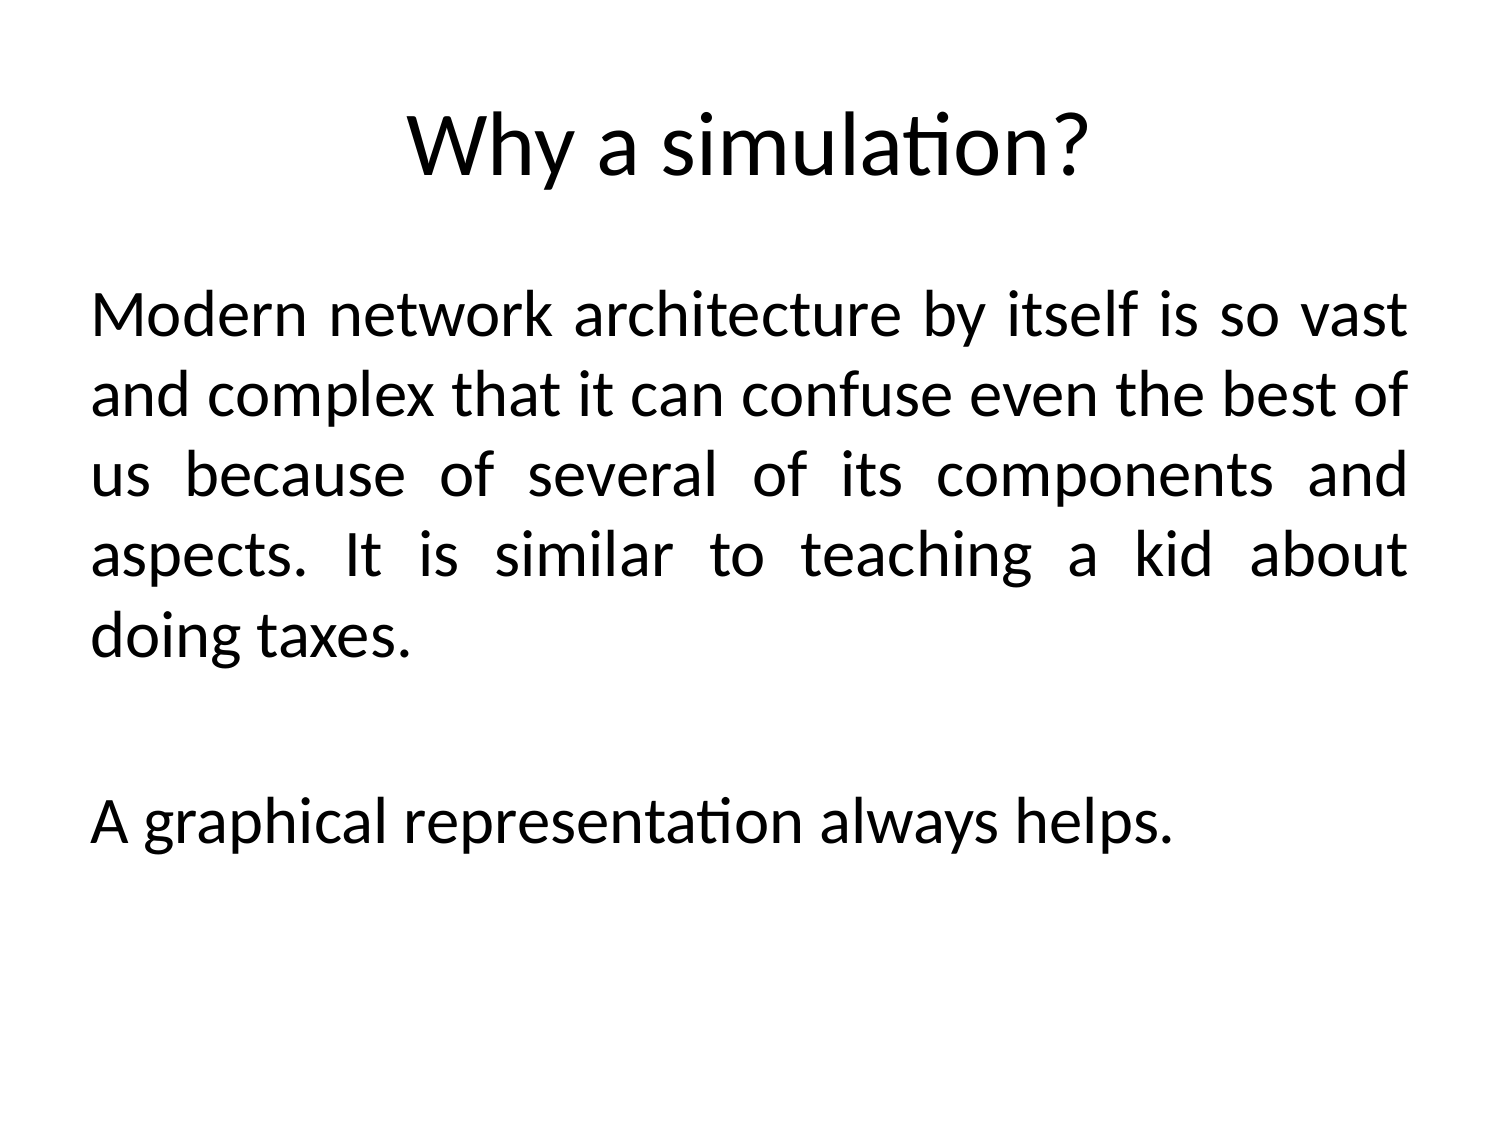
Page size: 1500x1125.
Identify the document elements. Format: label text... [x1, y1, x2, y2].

title Why a simulation? [75, 45, 1425, 233]
list Modern network architecture by itself is so vast and complex that it can confuse even the best of us because of several of its components and aspects. It is similar to teaching a kid about doing taxes. A graphical representation always helps. [75, 262, 1425, 1005]
